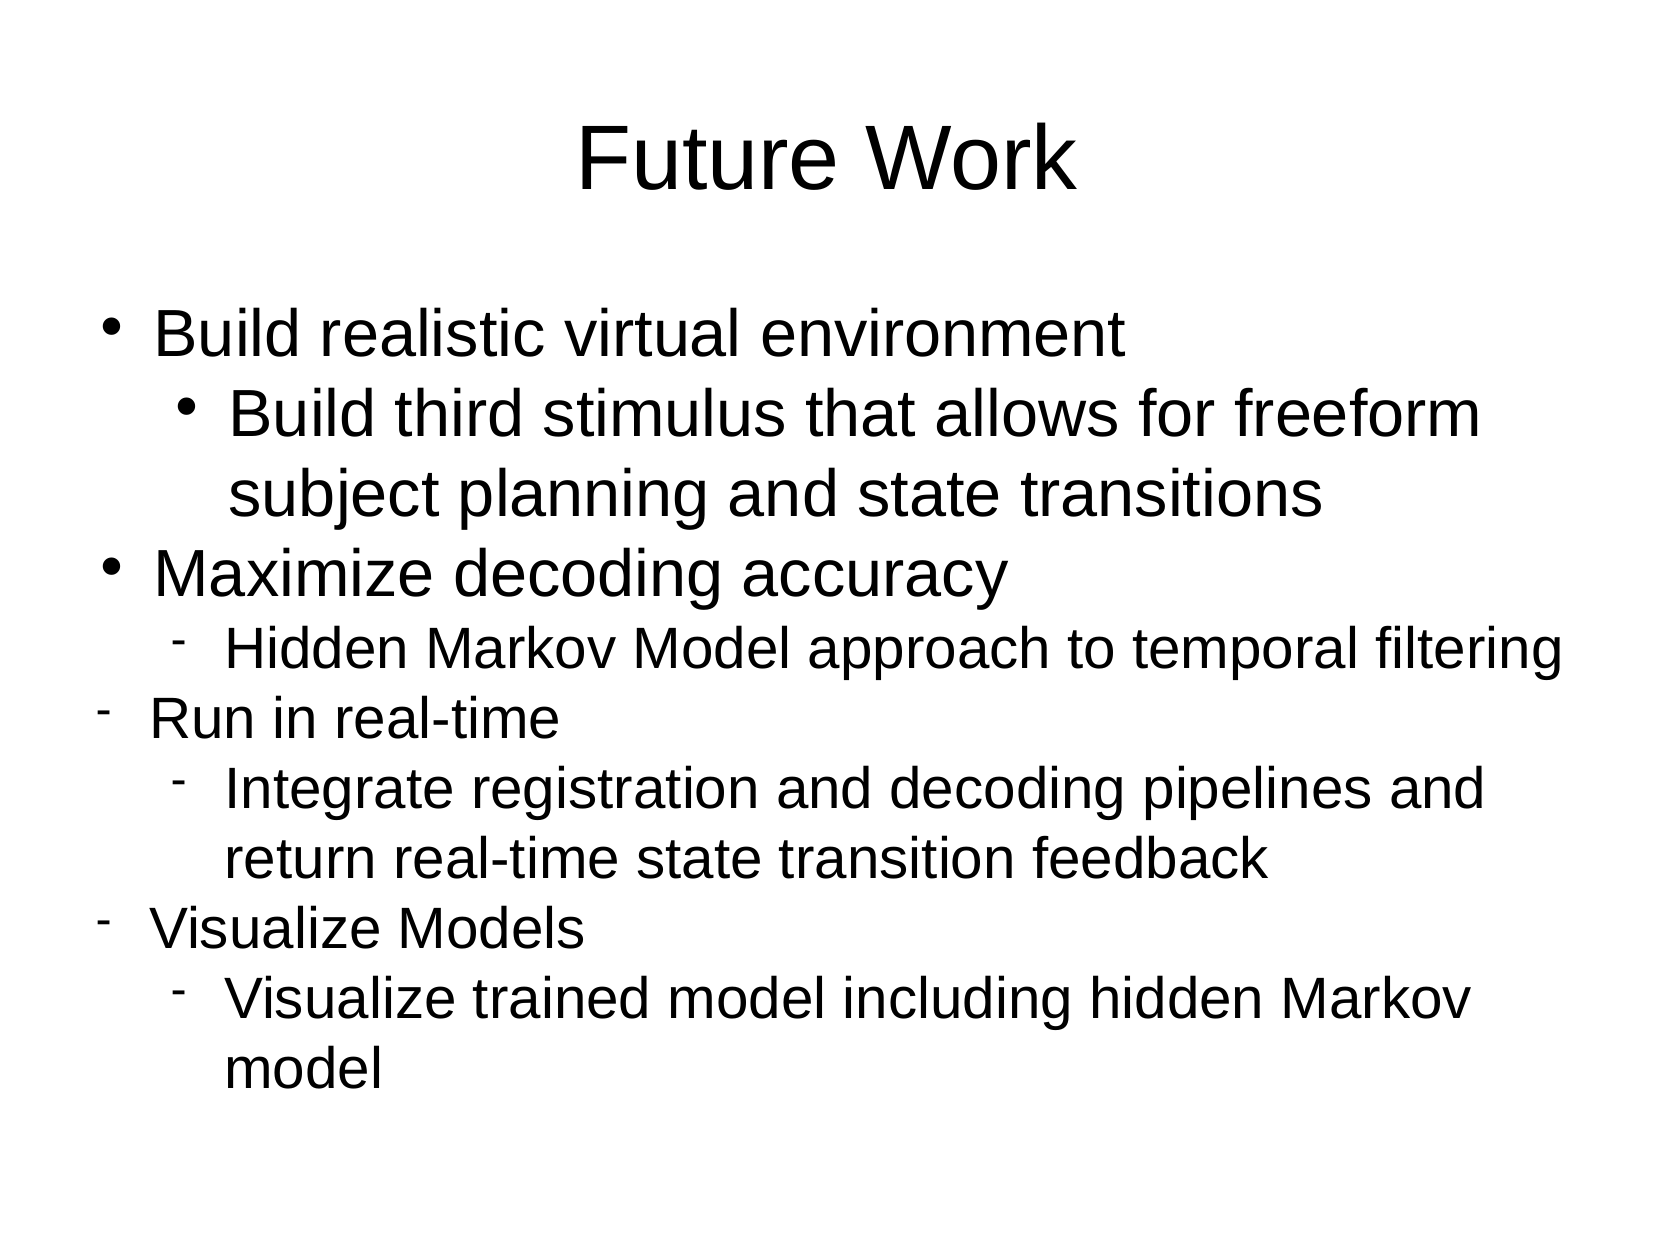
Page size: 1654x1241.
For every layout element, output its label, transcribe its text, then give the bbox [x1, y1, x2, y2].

text_box Build realistic virtual environment Build third stimulus that allows for freeform subject planning and state transitions Maximize decoding accuracy Hidden Markov Model approach to temporal filtering Run in real-time Integrate registration and decoding pipelines and return real-time state transition feedback Visualize Models Visualize trained model including hidden Markov model [82, 290, 1571, 1010]
text_box Future Work [82, 49, 1571, 257]
